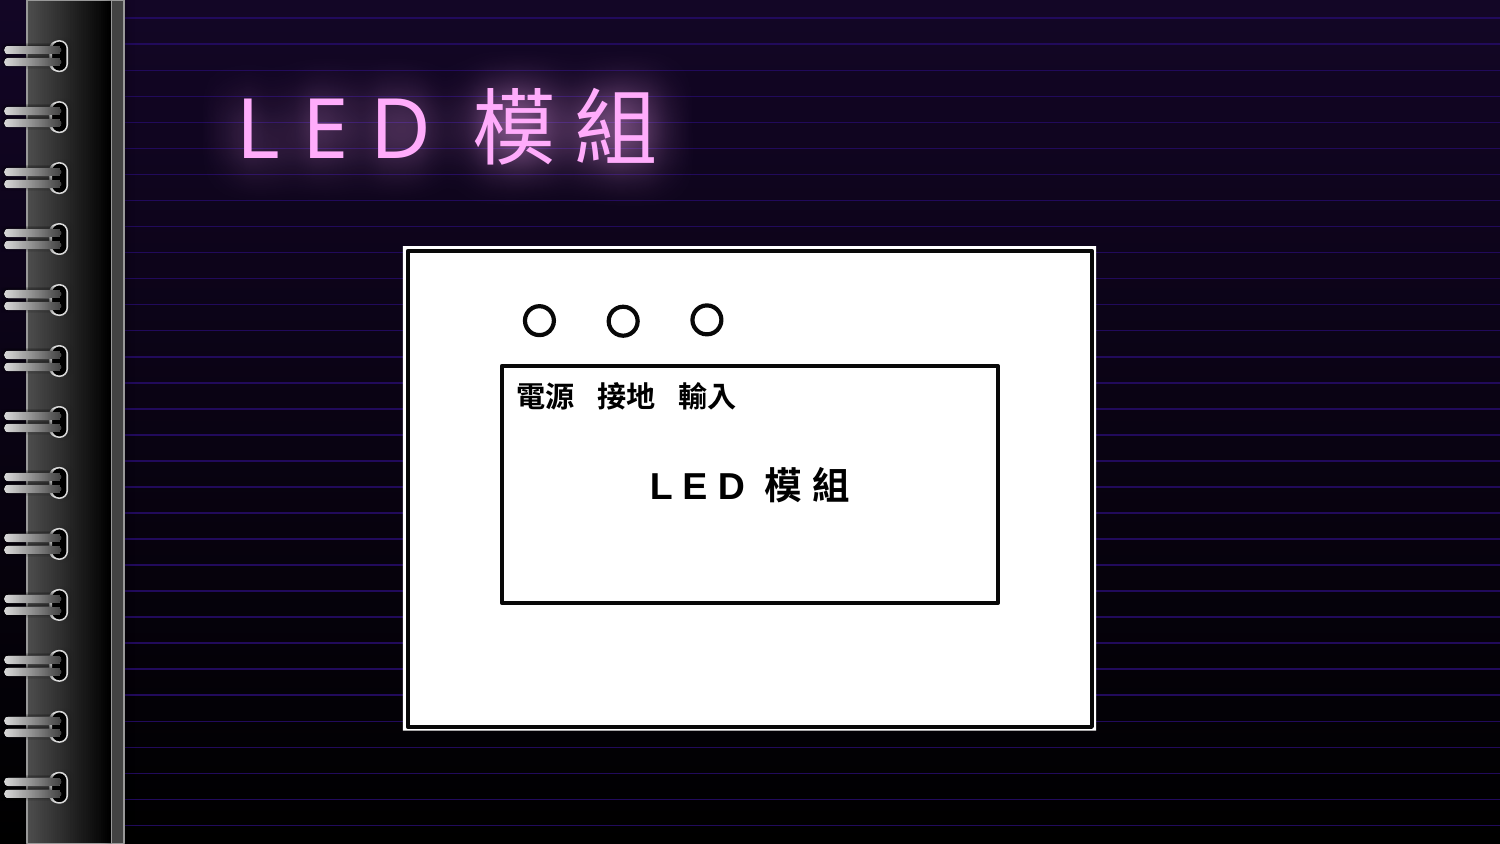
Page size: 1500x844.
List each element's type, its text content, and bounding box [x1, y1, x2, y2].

text_box [401, 244, 1098, 733]
title L E D 模 組 [144, 97, 751, 173]
text_box [406, 249, 1094, 729]
